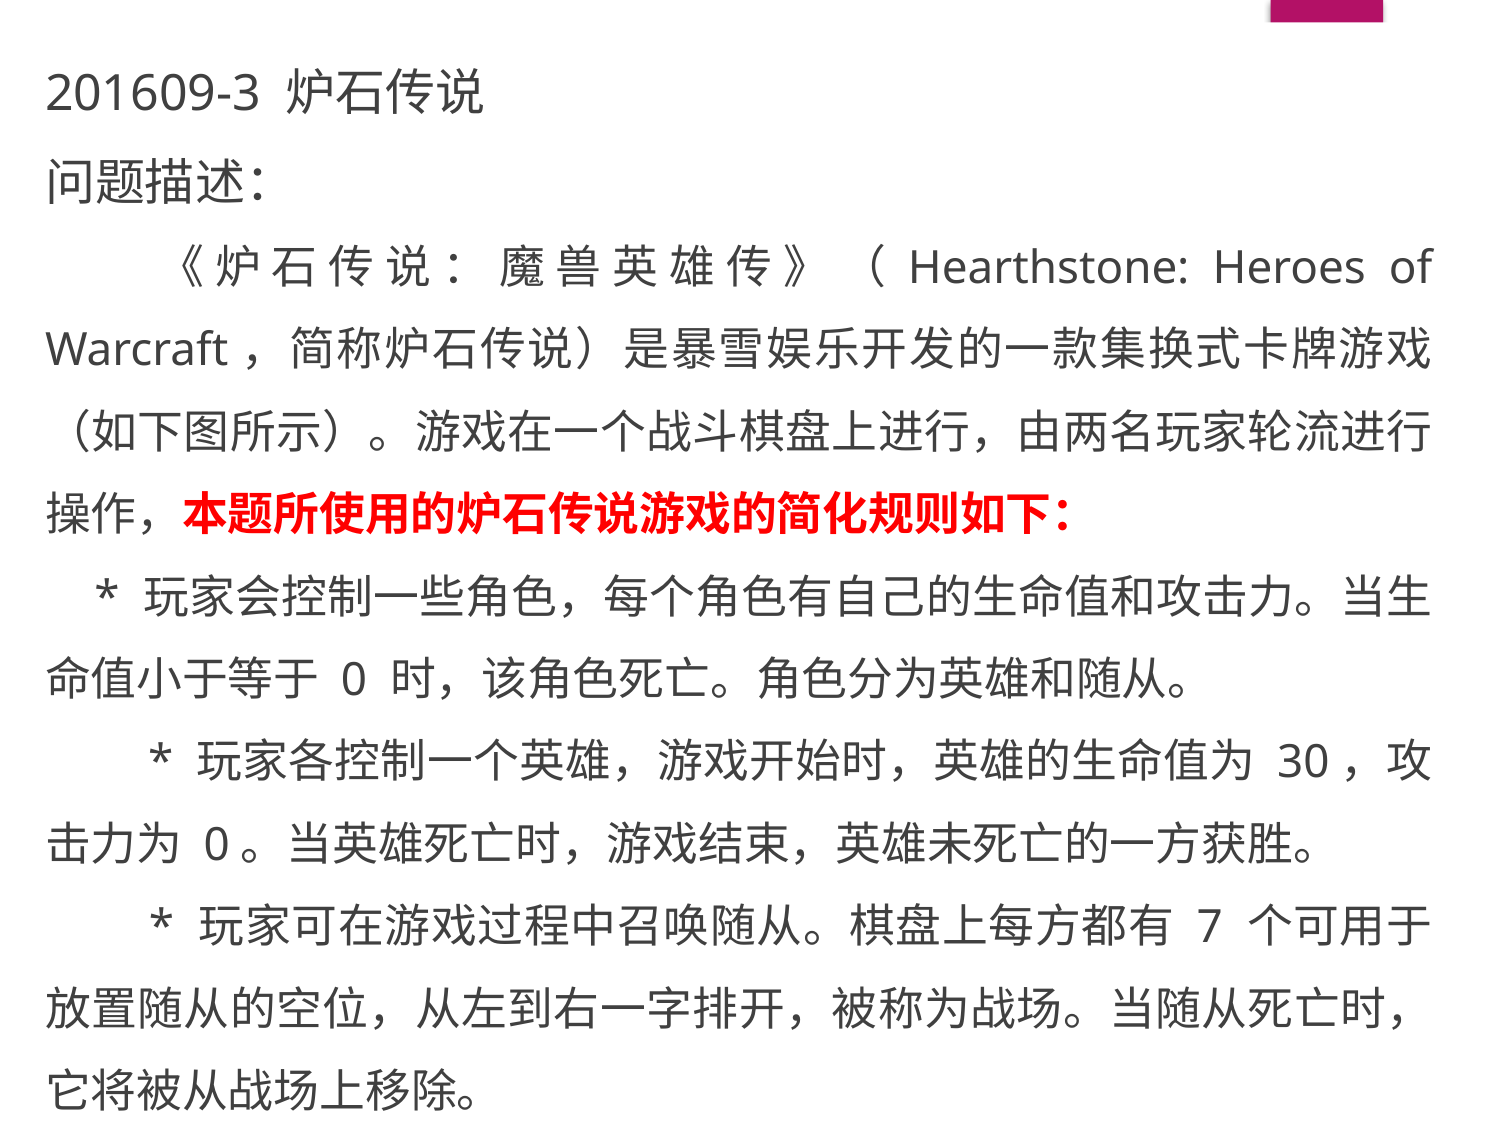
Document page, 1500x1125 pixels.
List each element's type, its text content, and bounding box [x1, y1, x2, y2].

list 201609-3 炉石传说 问题描述： 《炉石传说：魔兽英雄传》（Hearthstone: Heroes of Warcraft，简称炉石传说）是暴雪娱乐开发的一款集换式卡牌游戏（如下图所示）。游戏在一个战斗棋盘上进行，由两名玩家轮流进行操作，本题所使用的炉石传说游戏的简化规则如下： * 玩家会控制一些角色，每个角色有自己的生命值和攻击力。当生命值小于等于 0 时，该角色死亡。角色分为英雄和随从。 * 玩家各控制一个英雄，游戏开始时，英雄的生命值为 30，攻击力为 0。当英雄死亡时，游戏结束，英雄未死亡的一方获胜。 * 玩家可在游戏过程中召唤随从。棋盘上每方都有 7 个可用于放置随从的空位，从左到右一字排开，被称为战场。当随从死亡时，它将被从战场上移除。 [30, 22, 1448, 1061]
